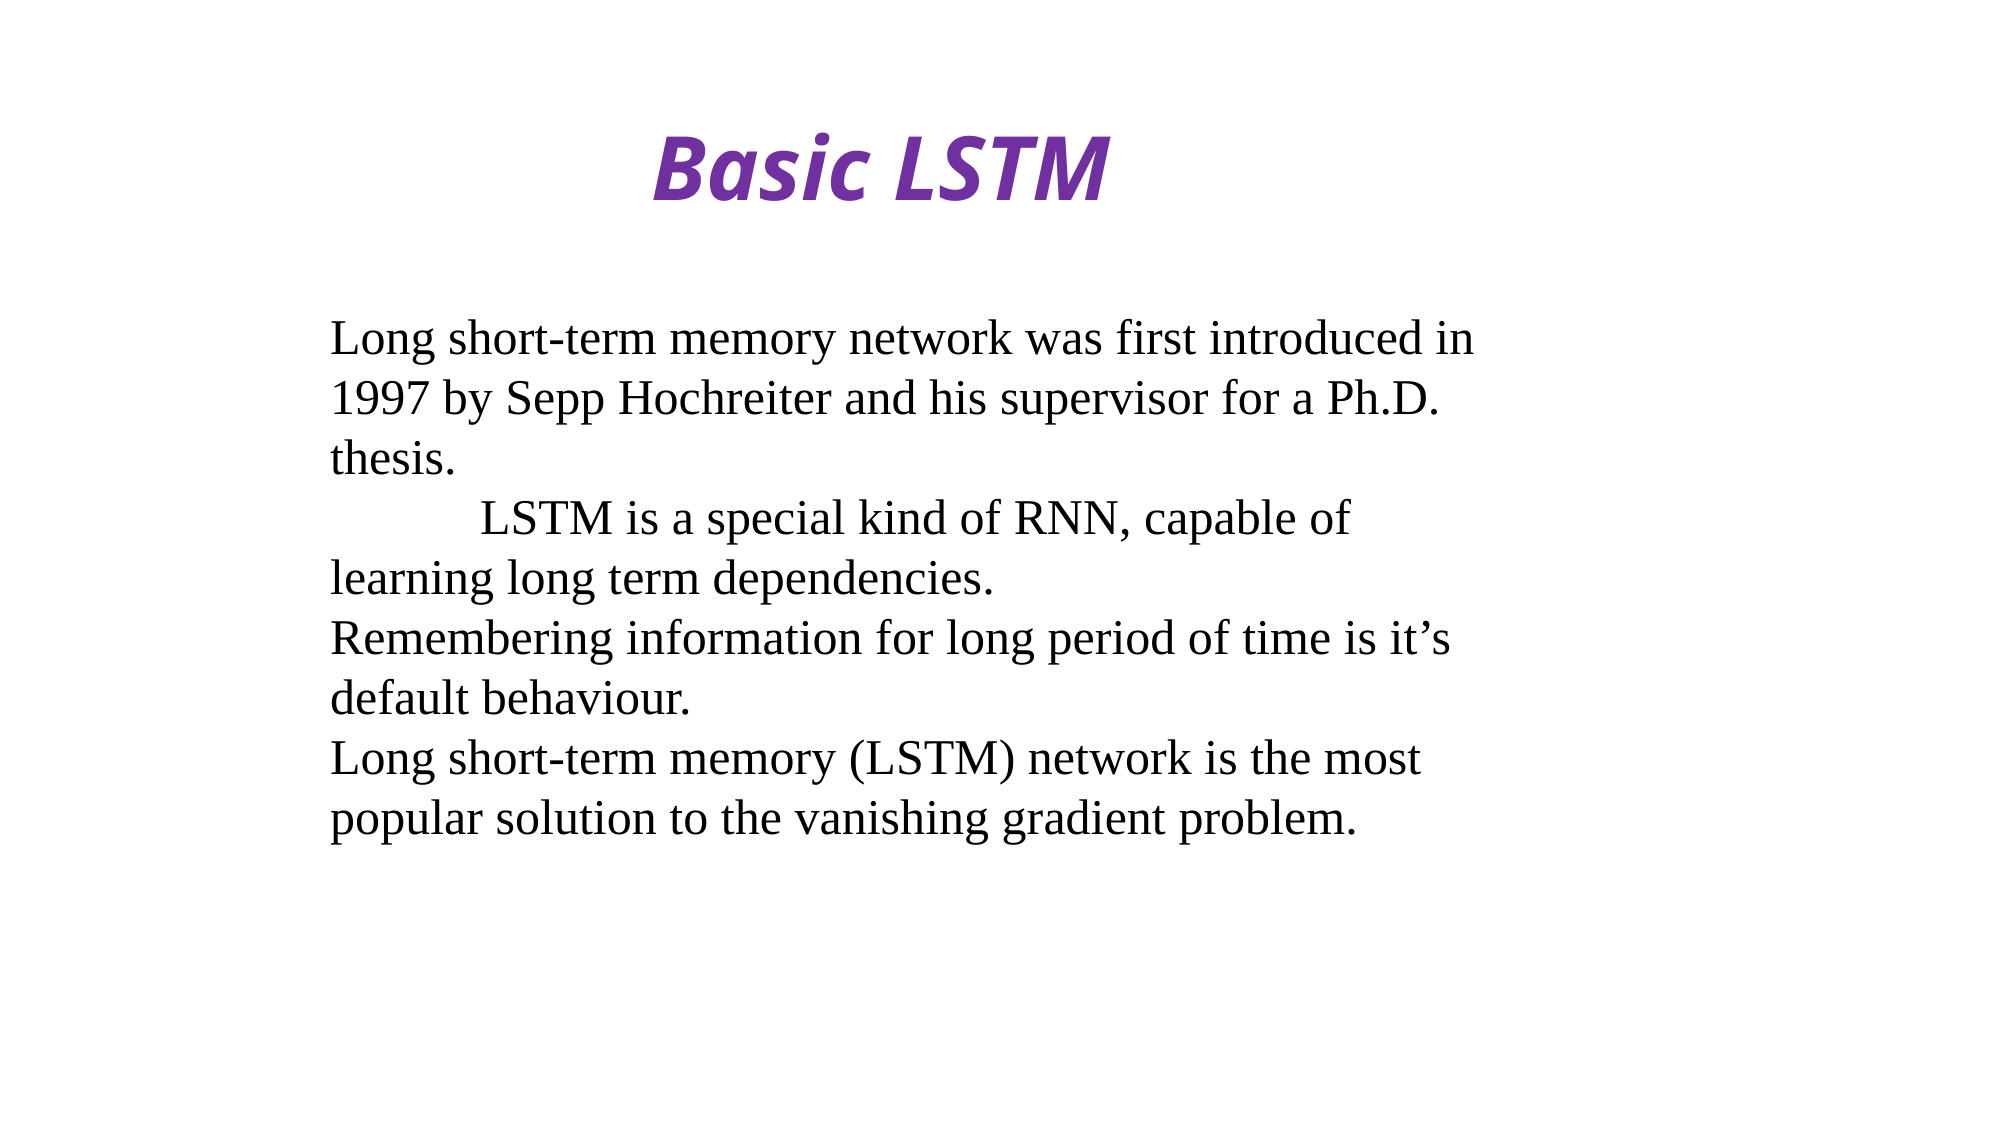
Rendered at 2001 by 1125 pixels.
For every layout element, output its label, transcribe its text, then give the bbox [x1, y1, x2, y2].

text_box Long short-term memory network was first introduced in 1997 by Sepp Hochreiter and his supervisor for a Ph.D. thesis. LSTM is a special kind of RNN, capable of learning long term dependencies. Remembering information for long period of time is it’s default behaviour. Long short-term memory (LSTM) network is the most popular solution to the vanishing gradient problem. [315, 296, 1530, 892]
text_box Basic LSTM [631, 113, 1130, 228]
